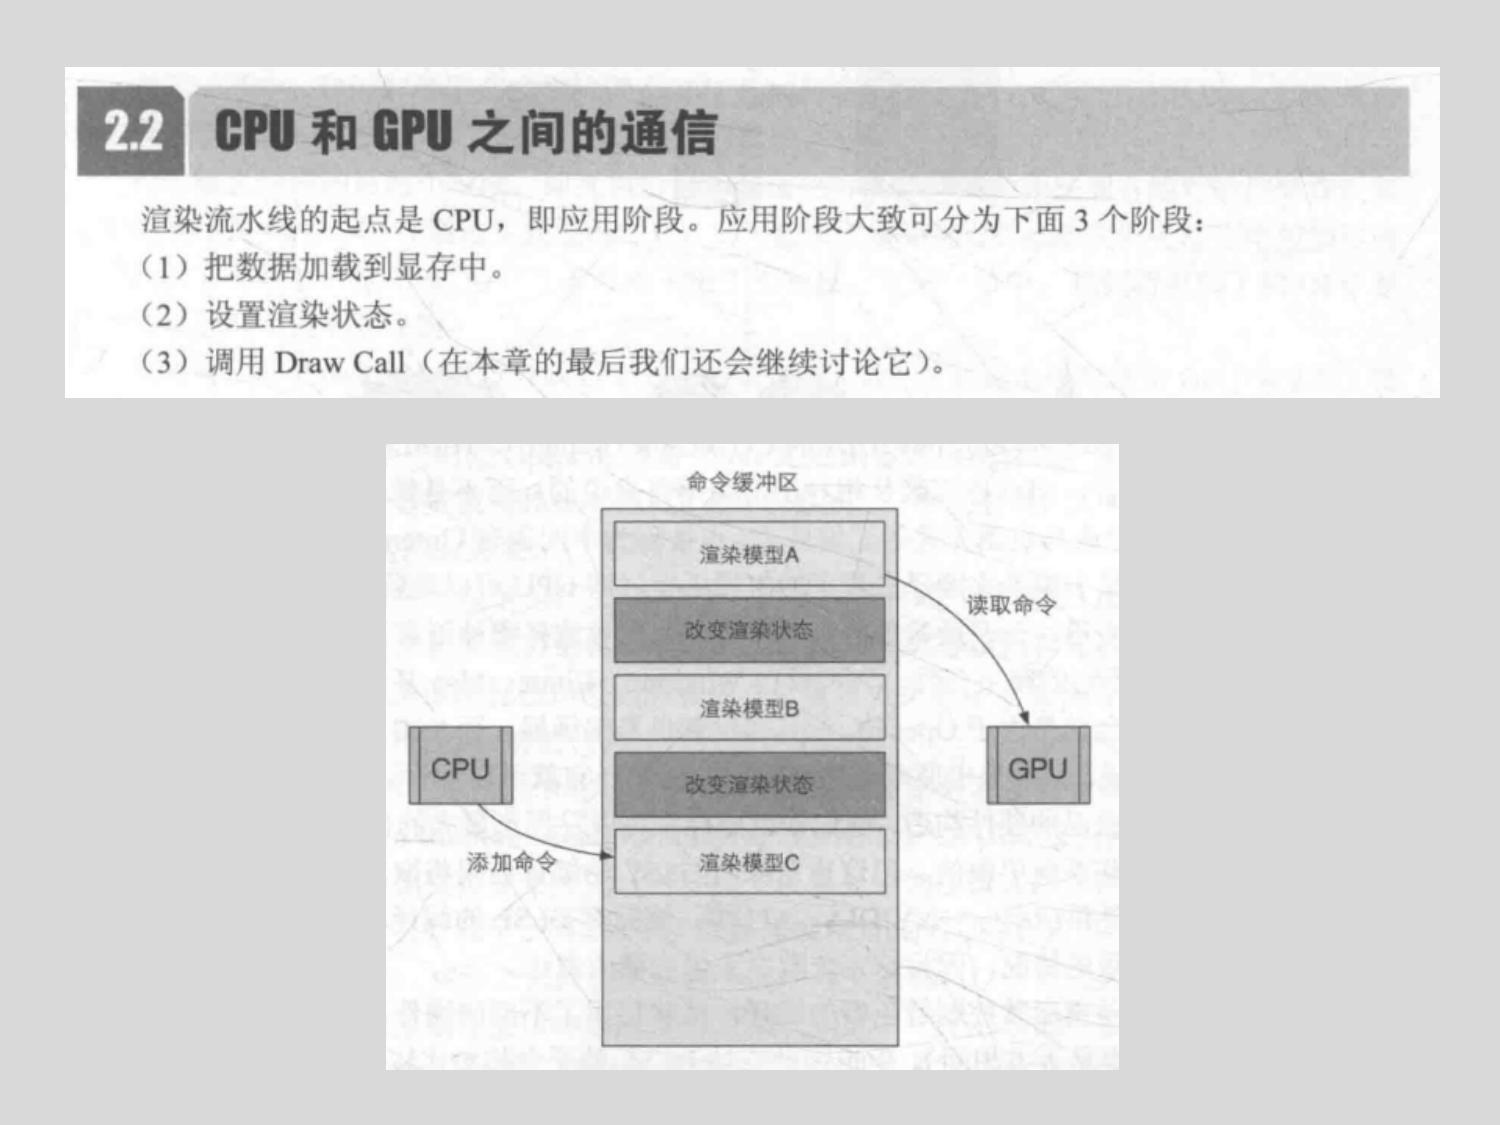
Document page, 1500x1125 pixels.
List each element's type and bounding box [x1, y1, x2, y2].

picture [385, 443, 1120, 1070]
picture [64, 67, 1441, 399]
